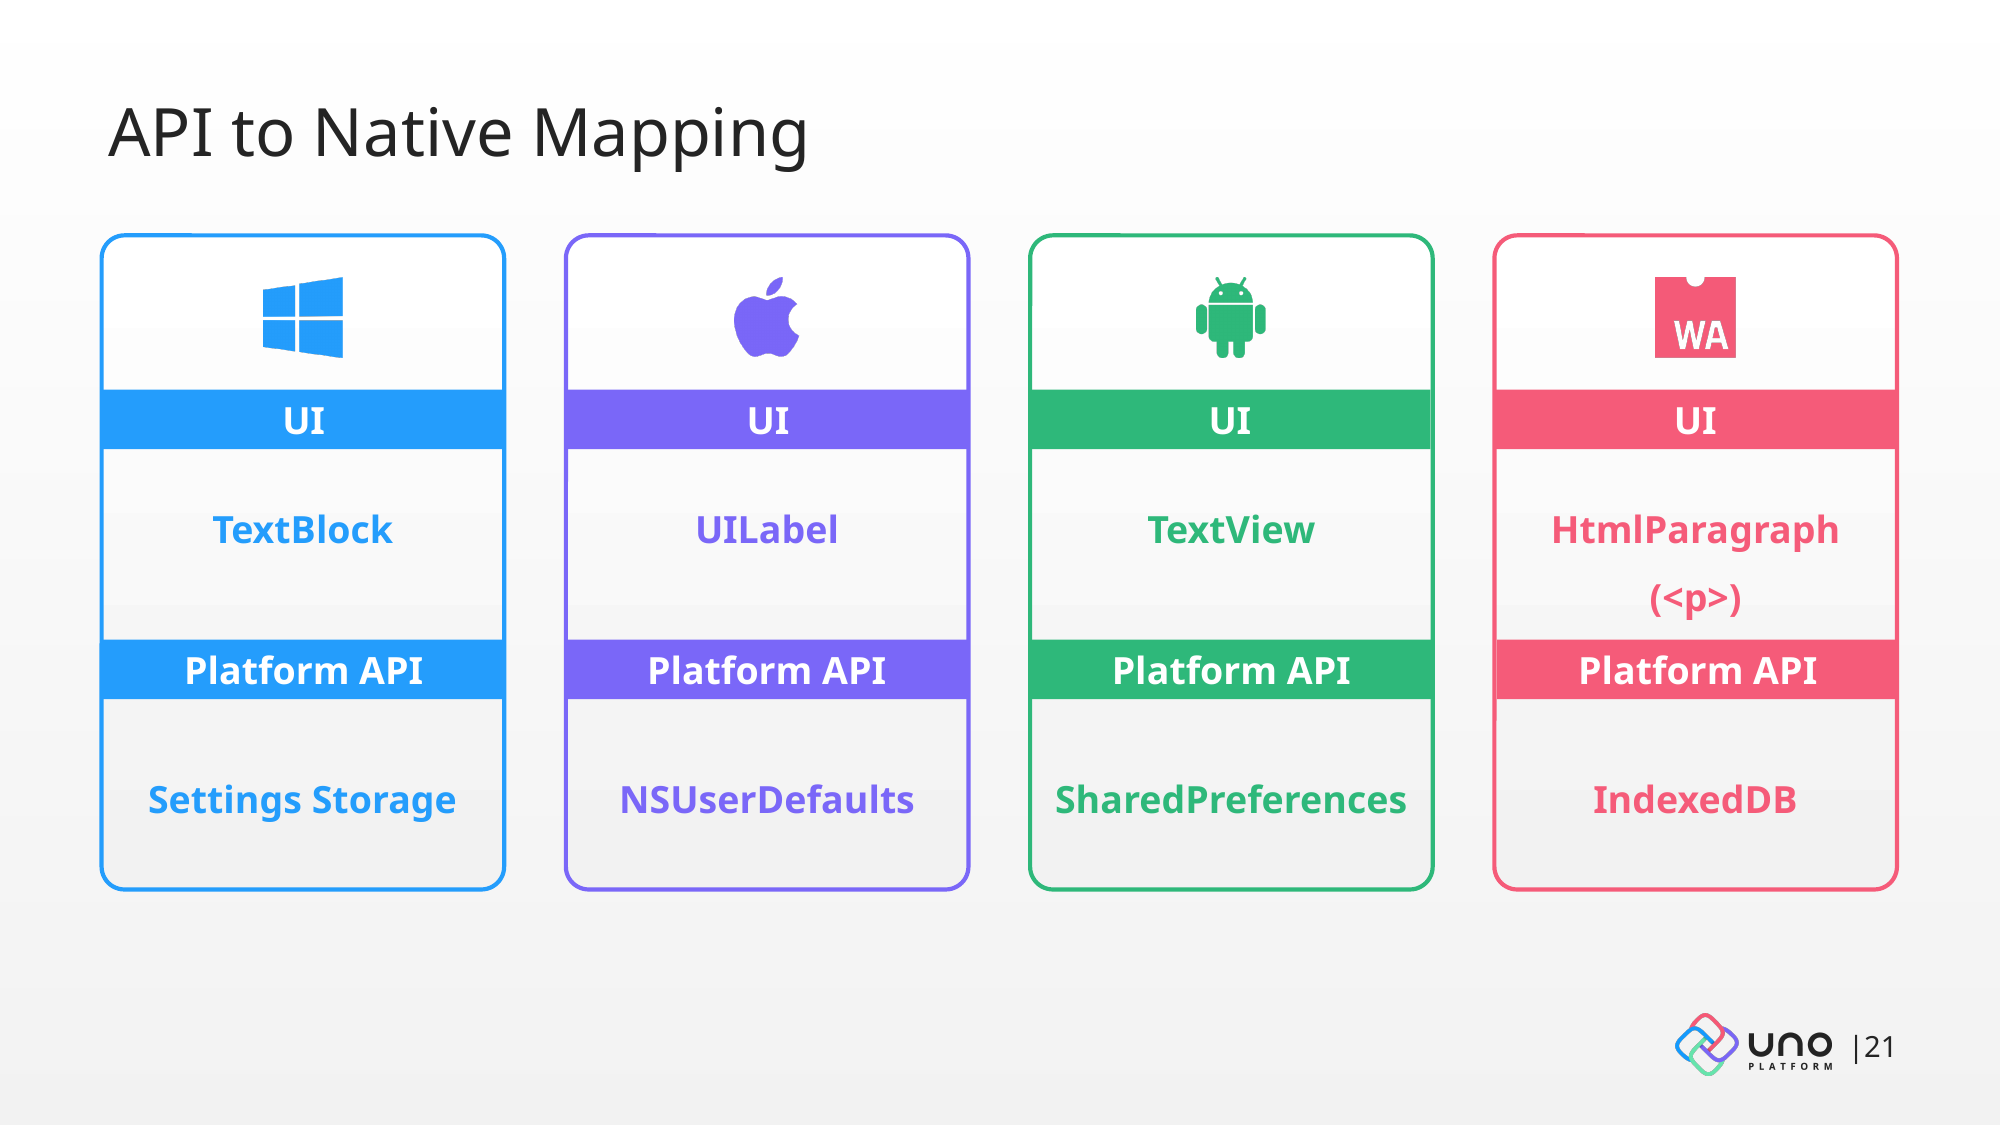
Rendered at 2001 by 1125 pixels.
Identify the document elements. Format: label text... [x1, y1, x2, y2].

text_box UI [567, 389, 969, 450]
text_box UI [103, 389, 505, 450]
text_box HtmlParagraph (<p>) IndexedDB [1493, 234, 1899, 891]
picture [1675, 1013, 1832, 1076]
title API to Native Mapping [93, 73, 1494, 187]
text_box TextBlock Settings Storage [100, 234, 506, 891]
text_box UI [1494, 389, 1896, 450]
text_box Platform API [1030, 639, 1432, 700]
picture [1196, 277, 1267, 358]
text_box Platform API [1497, 639, 1899, 700]
text_box Platform API [566, 639, 968, 700]
text_box UI [1029, 389, 1431, 450]
text_box UILabel NSUserDefaults [564, 234, 970, 891]
picture [1655, 277, 1736, 358]
picture [262, 277, 343, 358]
text_box TextView SharedPreferences [1028, 234, 1434, 891]
text_box Platform API [103, 639, 505, 700]
picture [734, 277, 800, 358]
slide_number |21 [1831, 1030, 1898, 1066]
